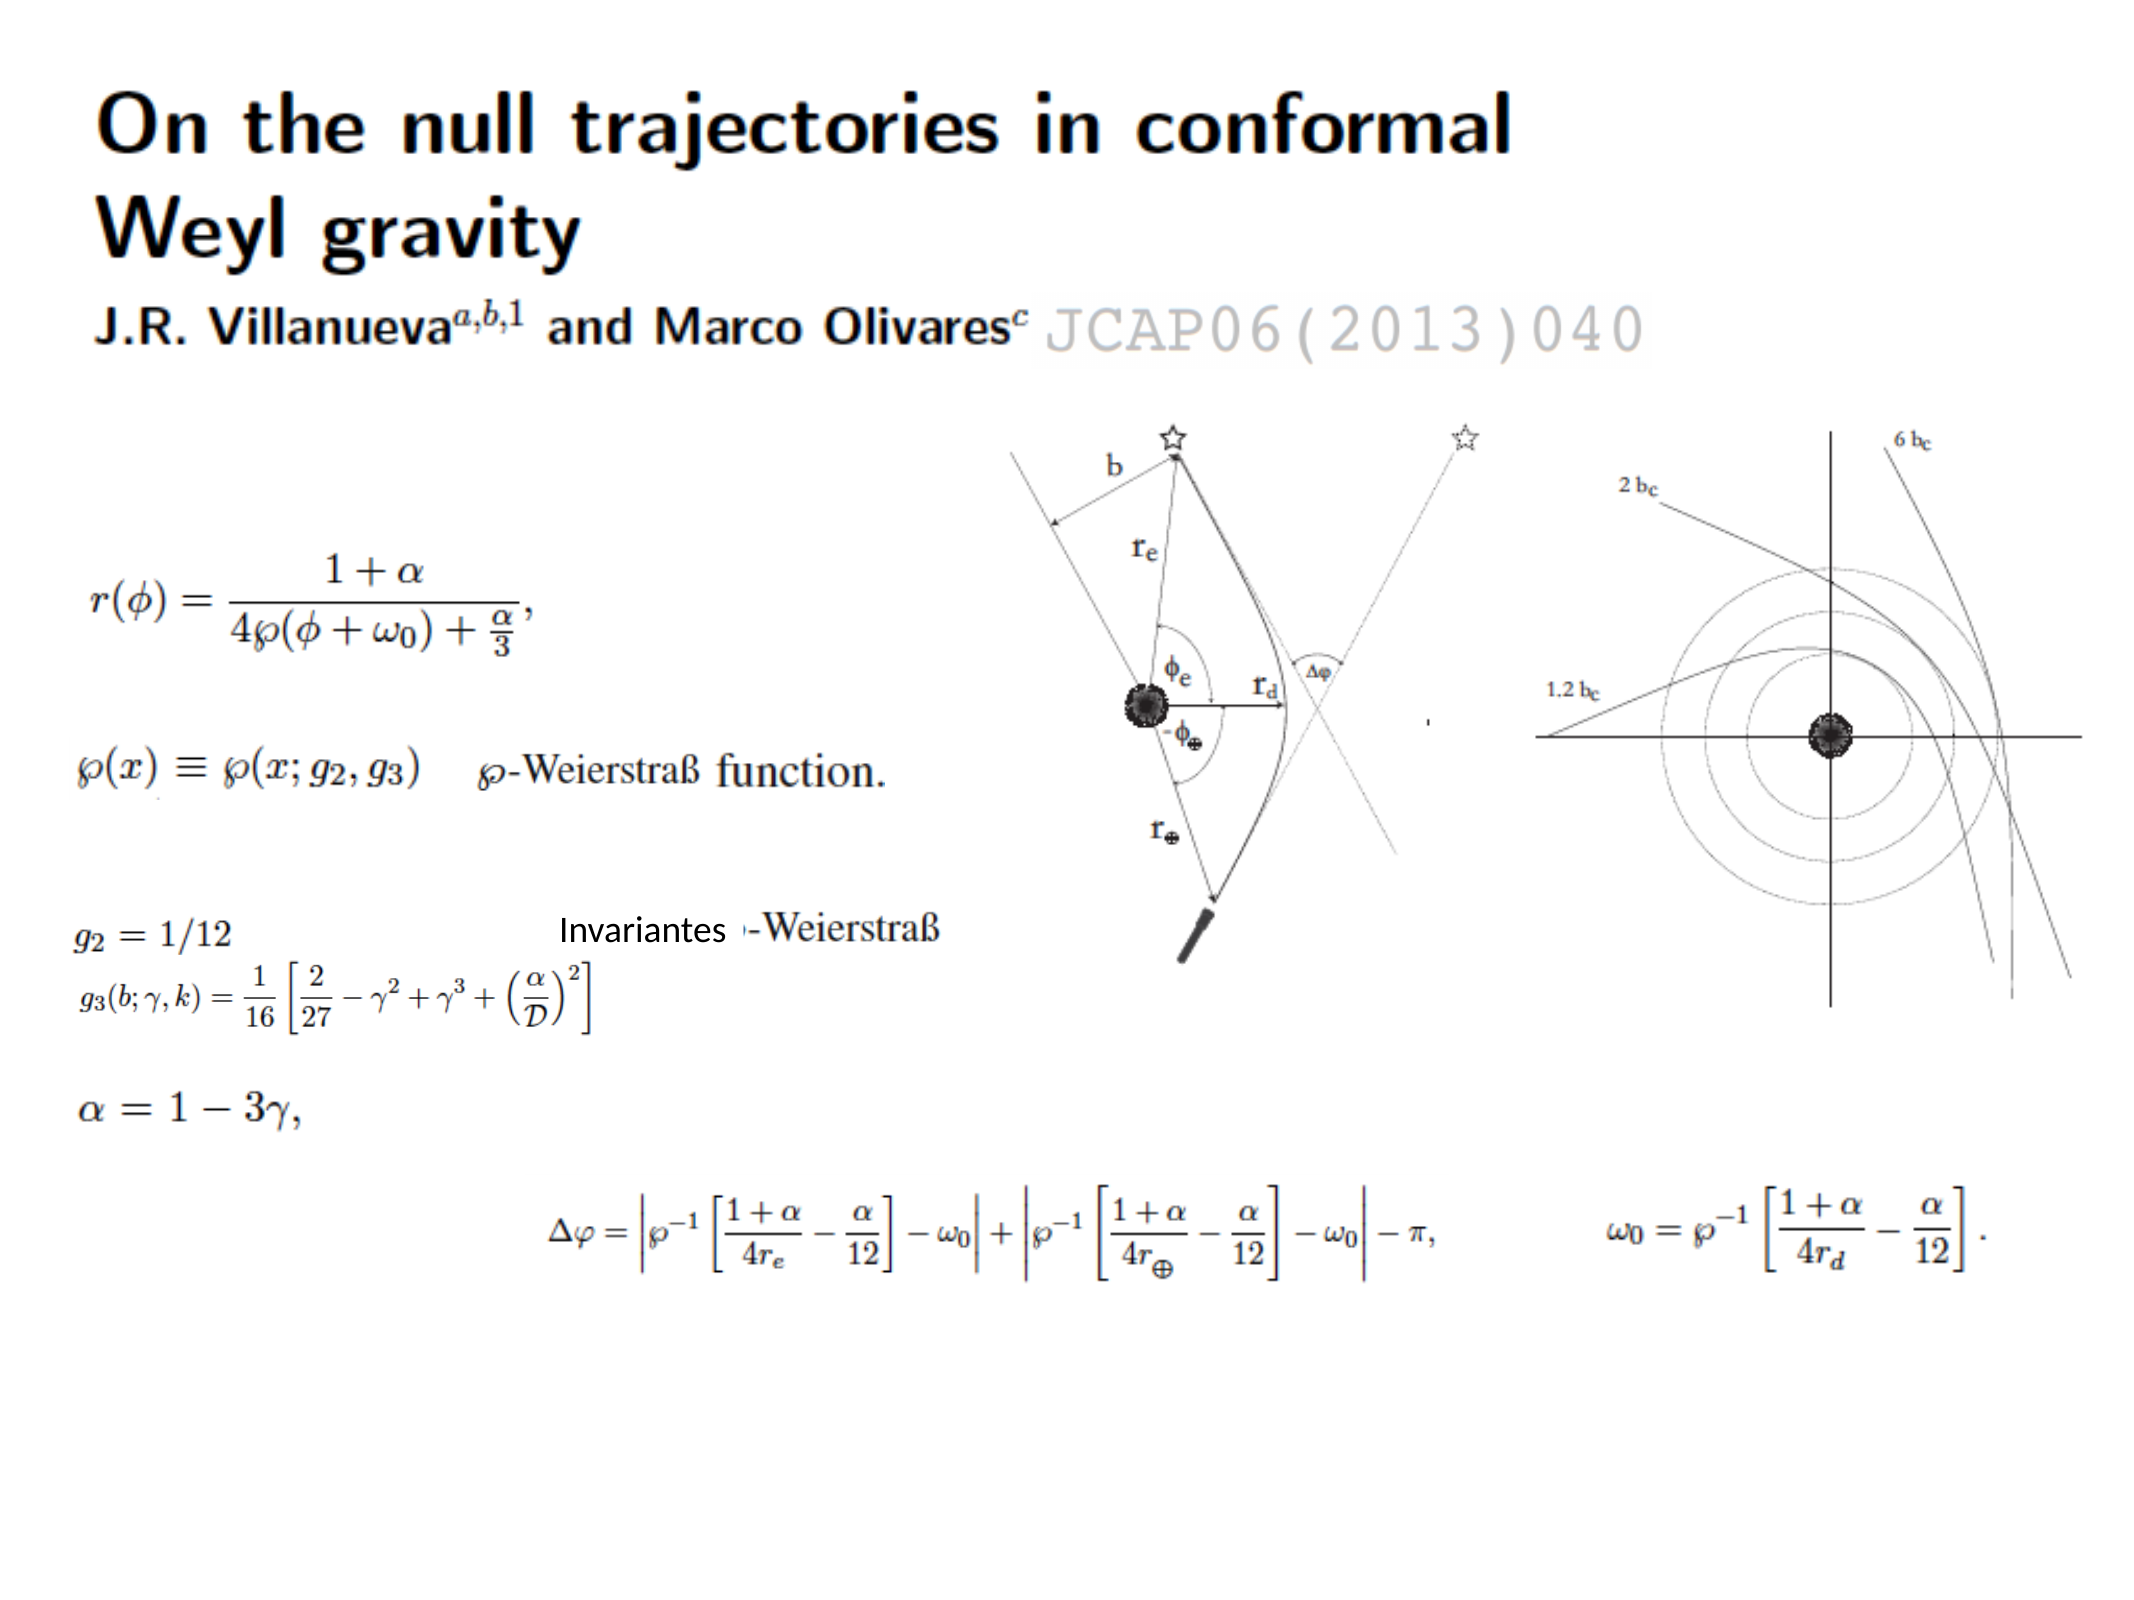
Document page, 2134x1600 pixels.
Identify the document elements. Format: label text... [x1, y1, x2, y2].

text_box Invariantes [550, 896, 706, 958]
picture [68, 737, 424, 801]
picture [524, 1172, 1449, 1297]
picture [70, 912, 598, 1044]
picture [77, 539, 543, 678]
picture [705, 898, 953, 959]
picture [70, 1079, 311, 1141]
picture [464, 739, 885, 801]
picture [77, 19, 2095, 1012]
picture [1589, 1172, 1992, 1297]
